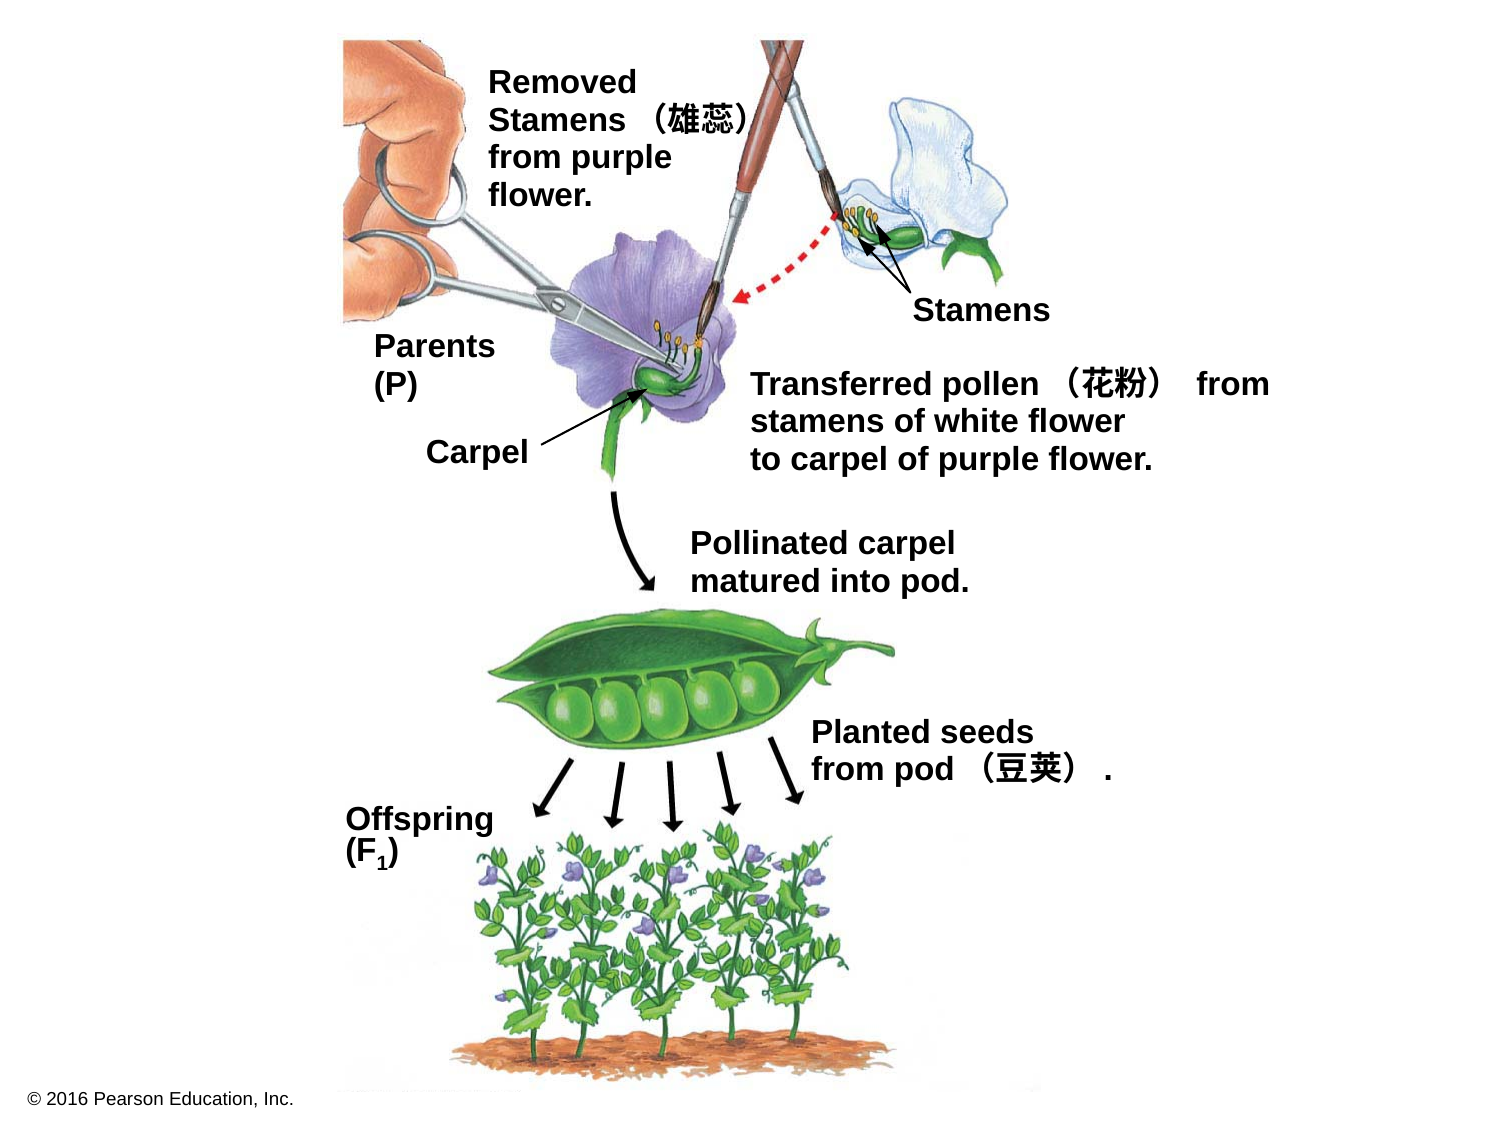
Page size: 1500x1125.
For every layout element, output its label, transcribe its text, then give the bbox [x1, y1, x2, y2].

text_box Transferred pollen（花粉） from stamens of white flower to carpel of purple flower. [1168, 364, 1271, 478]
picture [336, 33, 1164, 1092]
